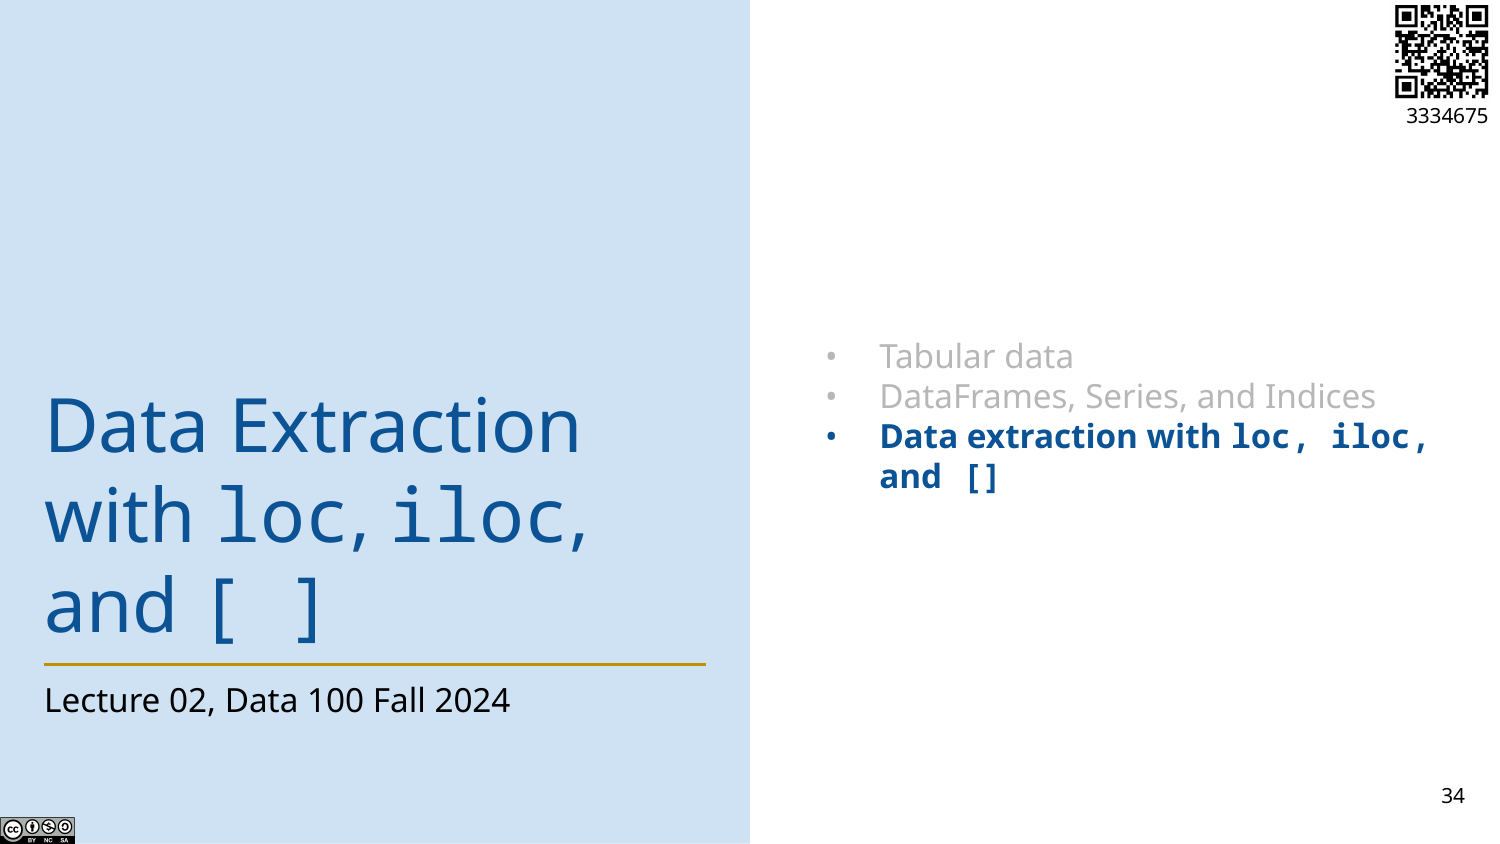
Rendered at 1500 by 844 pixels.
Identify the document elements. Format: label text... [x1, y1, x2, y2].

picture [0, 817, 75, 844]
slide_number 34 [1389, 765, 1480, 830]
list Tabular data DataFrames, Series, and Indices Data extraction with loc, iloc, and [] [789, 65, 1492, 765]
title Data Extraction with loc, iloc, and [ ] [29, 328, 692, 663]
subtitle Lecture 02, Data 100 Fall 2024 [29, 667, 712, 732]
picture [1389, 0, 1493, 103]
